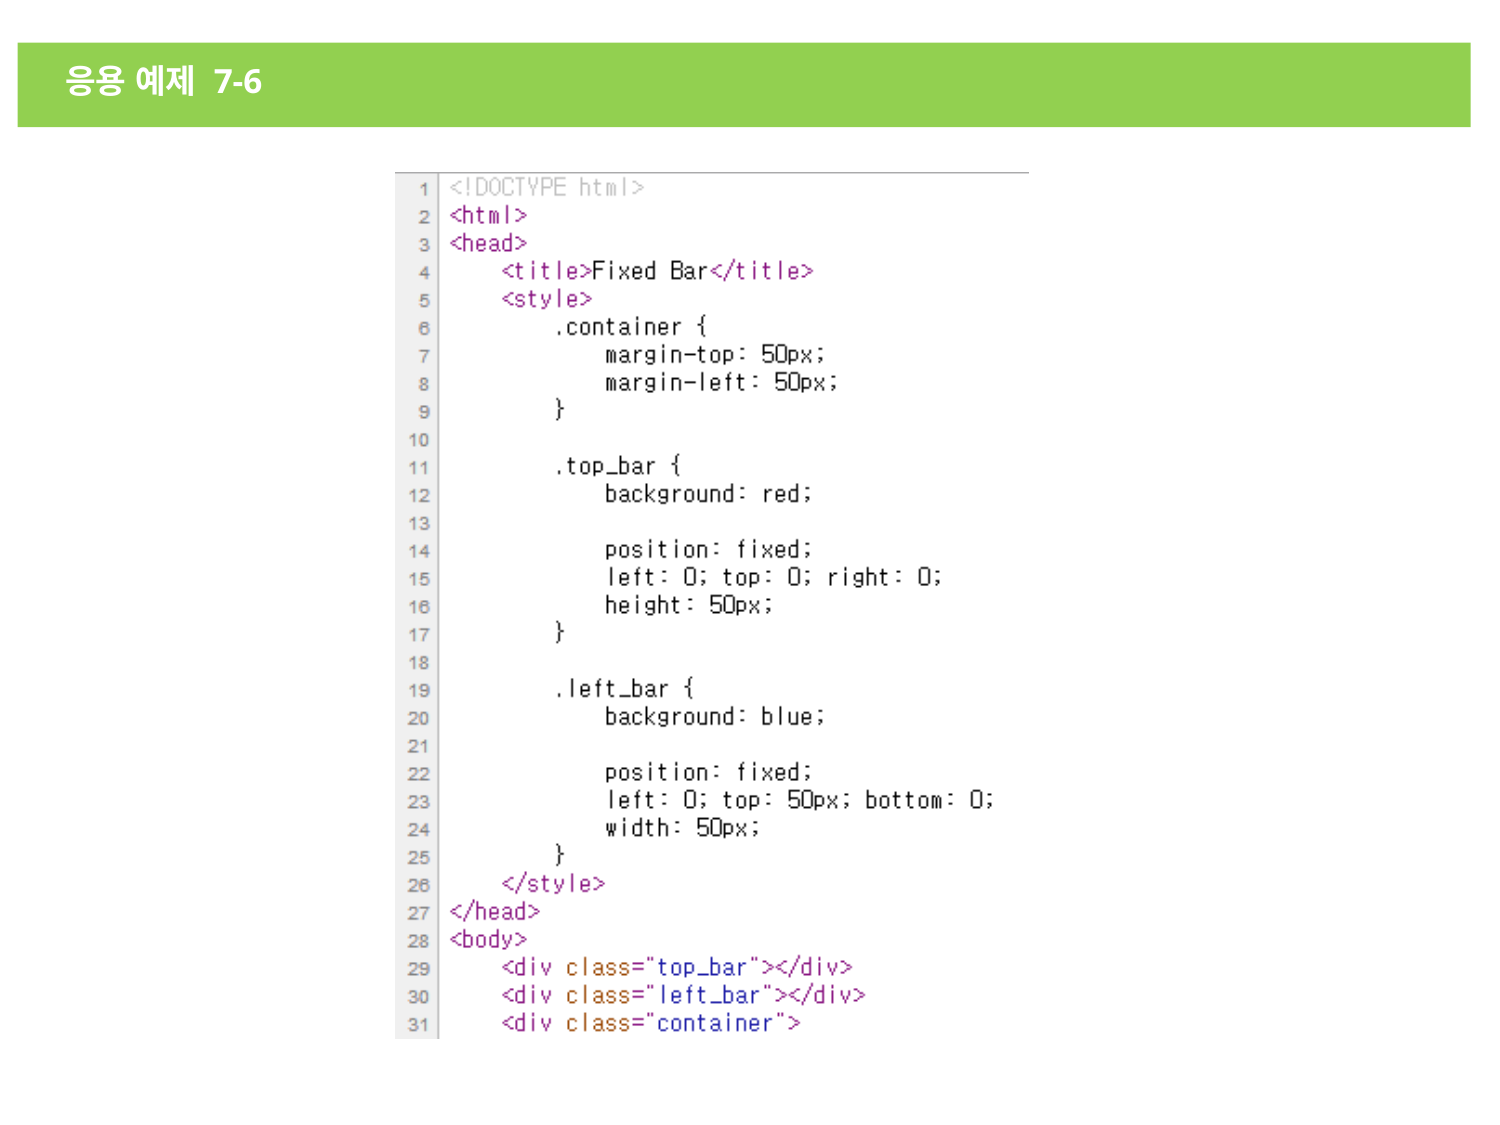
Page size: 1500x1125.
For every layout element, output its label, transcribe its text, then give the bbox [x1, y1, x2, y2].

picture [395, 172, 1029, 1040]
list 응용 예제 7-6 [24, 52, 278, 102]
